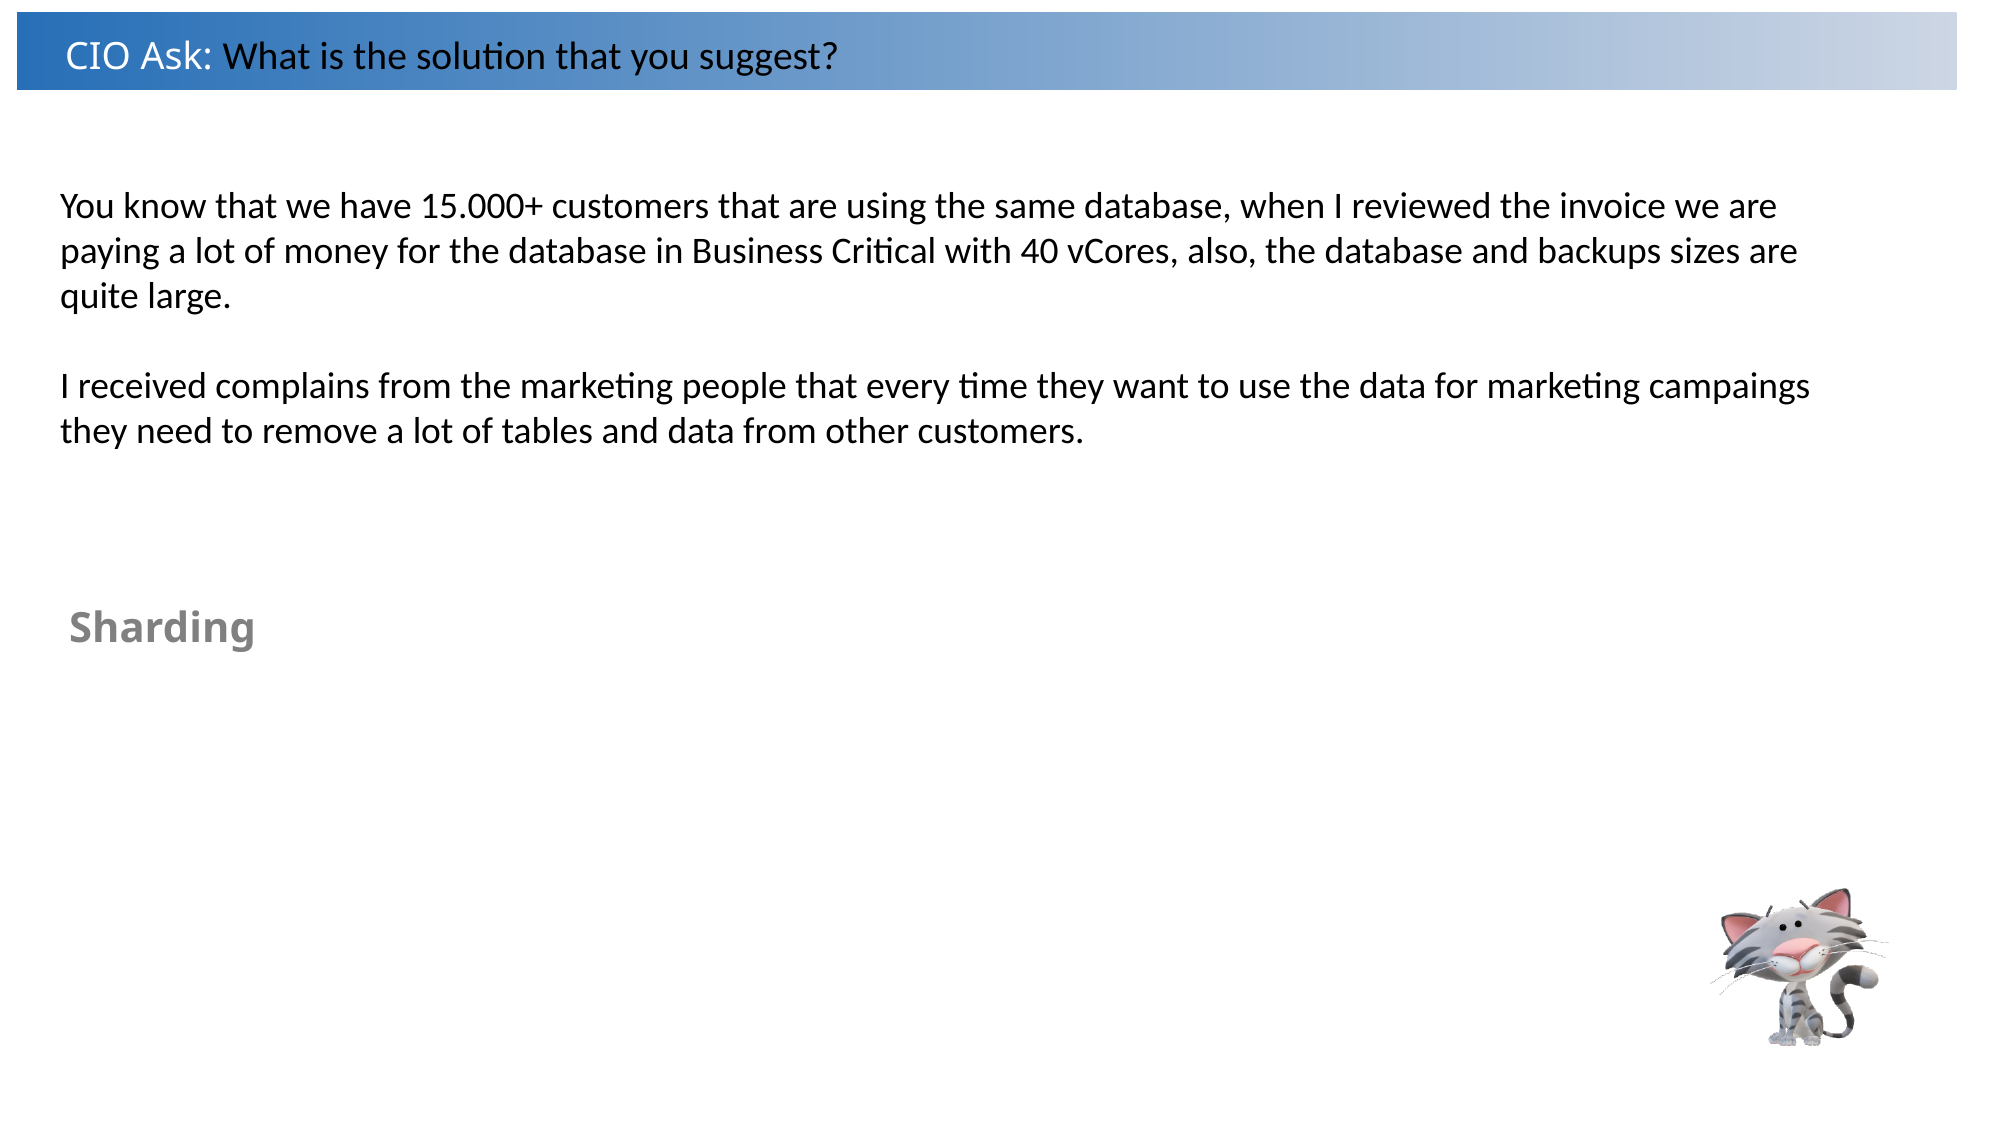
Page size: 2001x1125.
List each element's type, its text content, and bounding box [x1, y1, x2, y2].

text_box Sharding [54, 592, 272, 658]
text_box CIO Ask: What is the solution that you suggest? [50, 22, 856, 85]
text_box [16, 11, 1958, 90]
text_box You know that we have 15.000+ customers that are using the same database, when I reviewed the invoice we are paying a lot of money for the database in Business Critical with 40 vCores, also, the database and backups sizes are quite large. I received complains from the marketing people that every time they want to use the data for marketing campaings they need to remove a lot of tables and data from other customers. [45, 174, 1872, 504]
picture [1537, 756, 1978, 1103]
